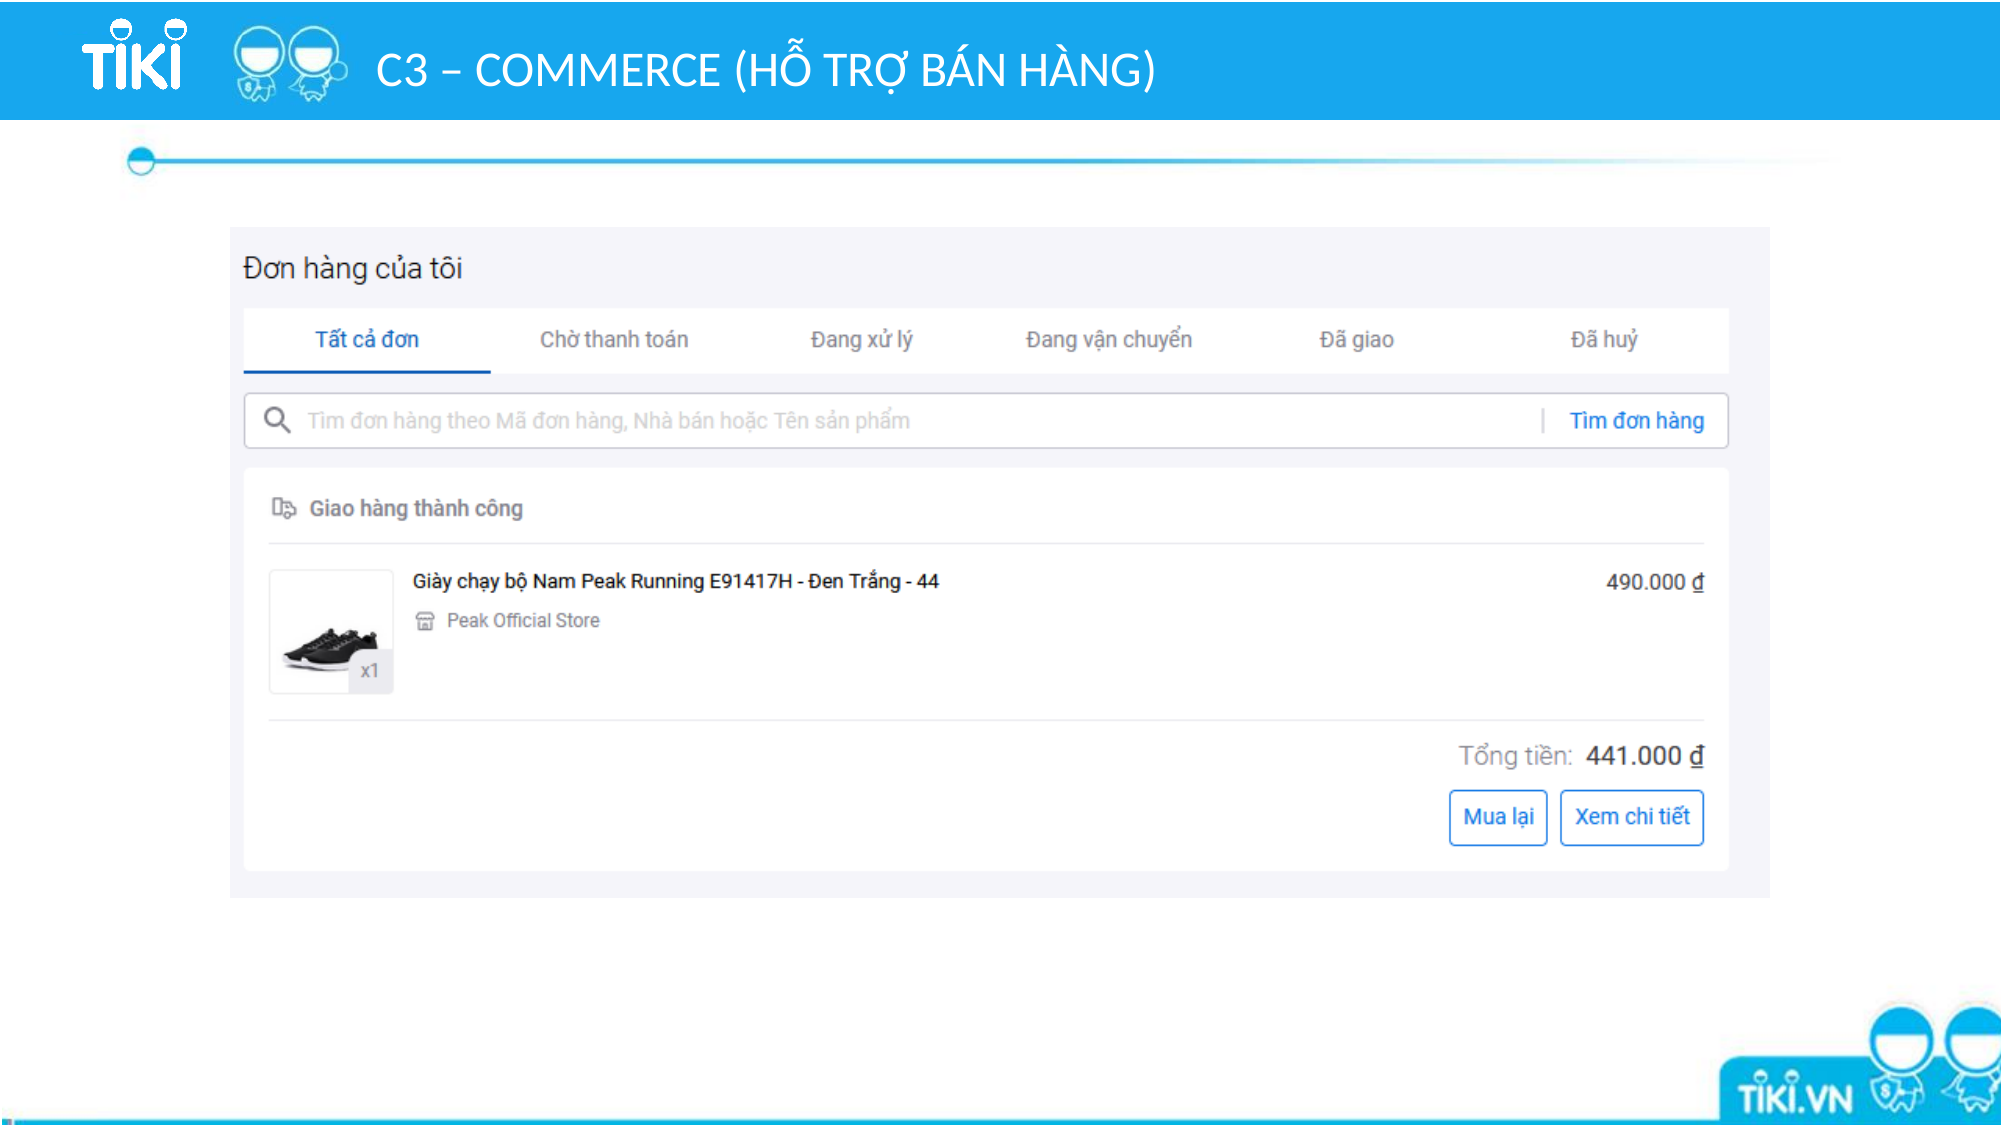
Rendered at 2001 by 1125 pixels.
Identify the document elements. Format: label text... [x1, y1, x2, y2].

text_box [0, 0, 2000, 120]
title C3 – COMMERCE (HỖ TRỢ BÁN HÀNG) [374, 120, 1465, 161]
picture [230, 227, 1770, 898]
text_box [2, 120, 2000, 1125]
